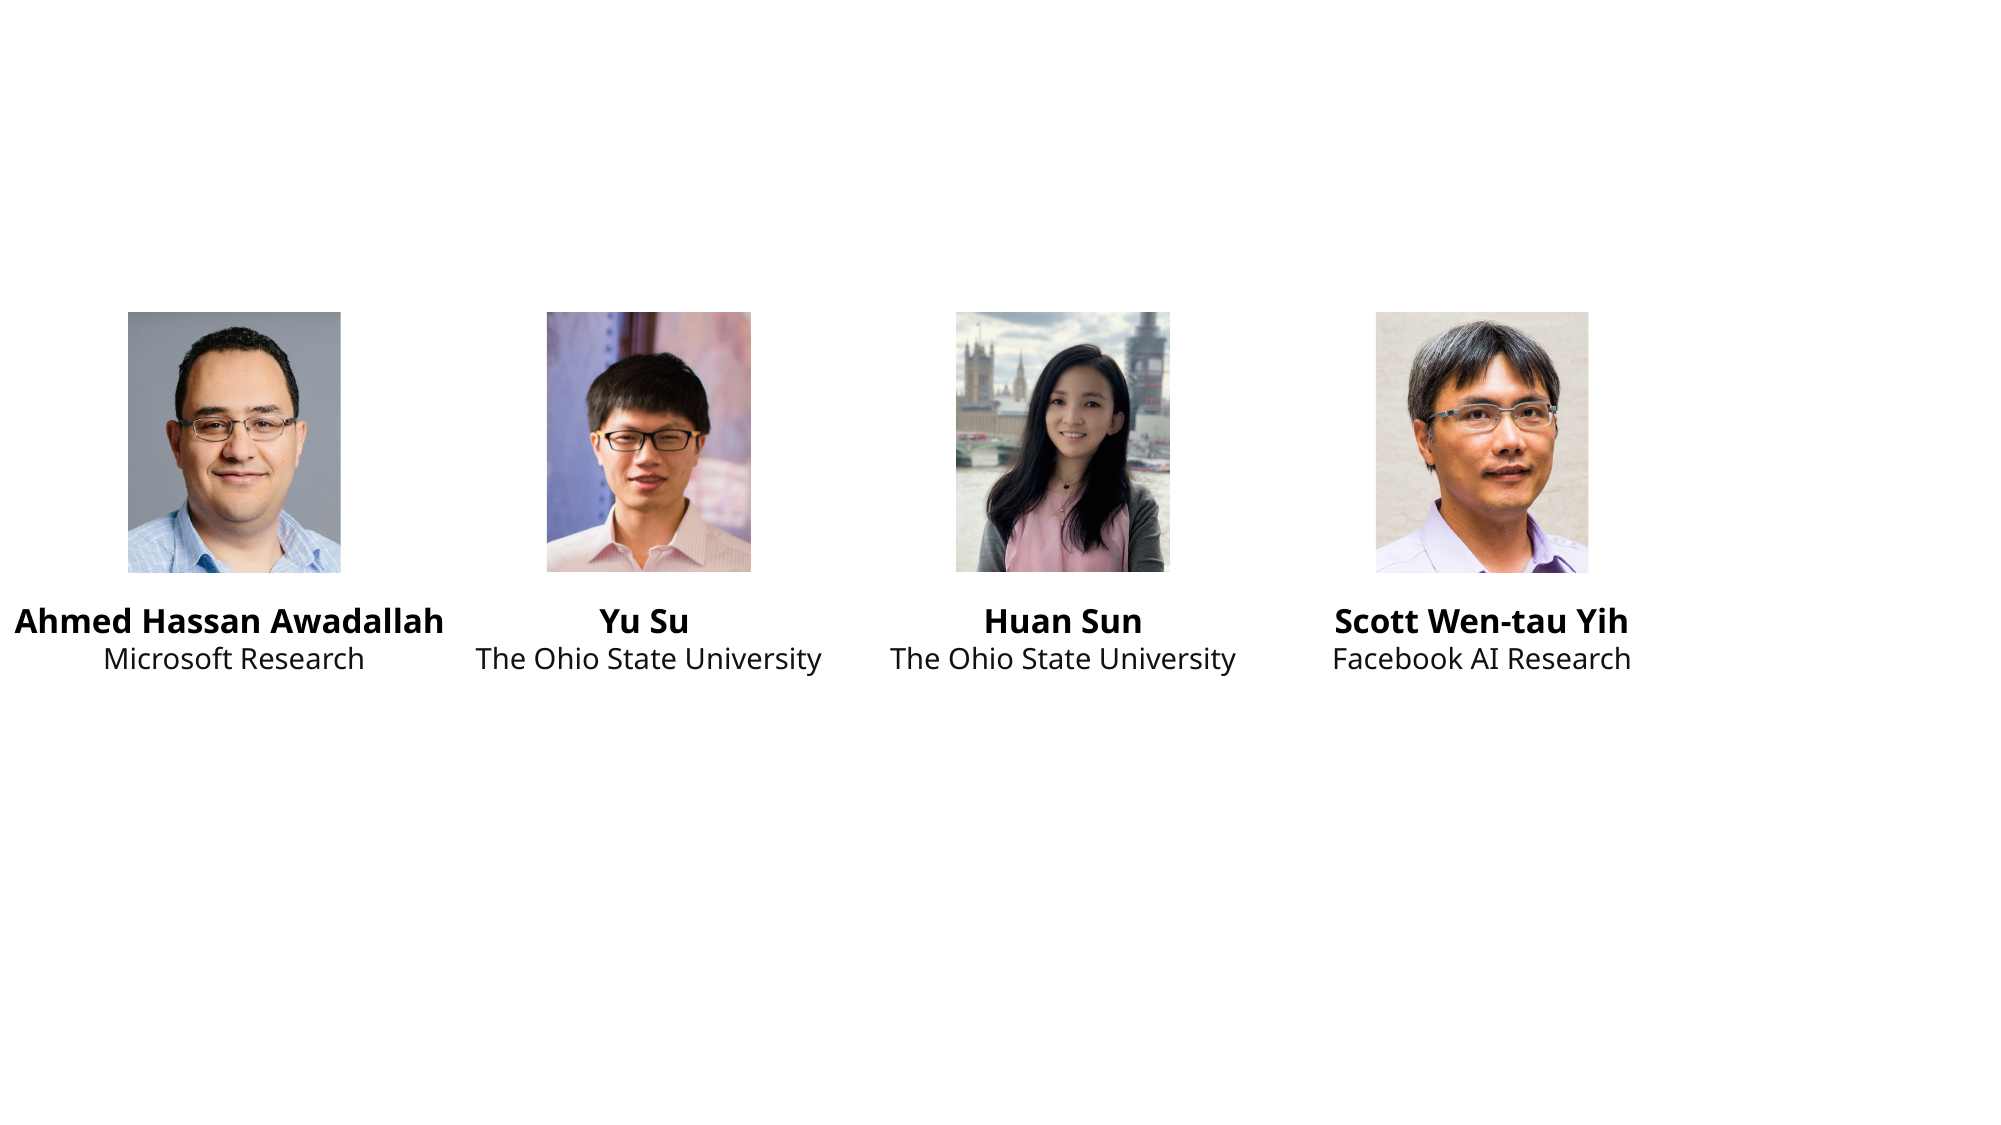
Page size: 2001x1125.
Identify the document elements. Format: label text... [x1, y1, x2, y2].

text_box Yu Su The Ohio State University [460, 592, 837, 683]
text_box Scott Wen-tau Yih Facebook AI Research [1317, 592, 1647, 683]
picture [546, 312, 751, 572]
picture [956, 312, 1170, 572]
picture [1375, 312, 1589, 573]
text_box Huan Sun The Ohio State University [875, 592, 1252, 683]
picture [127, 312, 341, 573]
text_box Ahmed Hassan Awadallah Microsoft Research [0, 592, 460, 683]
